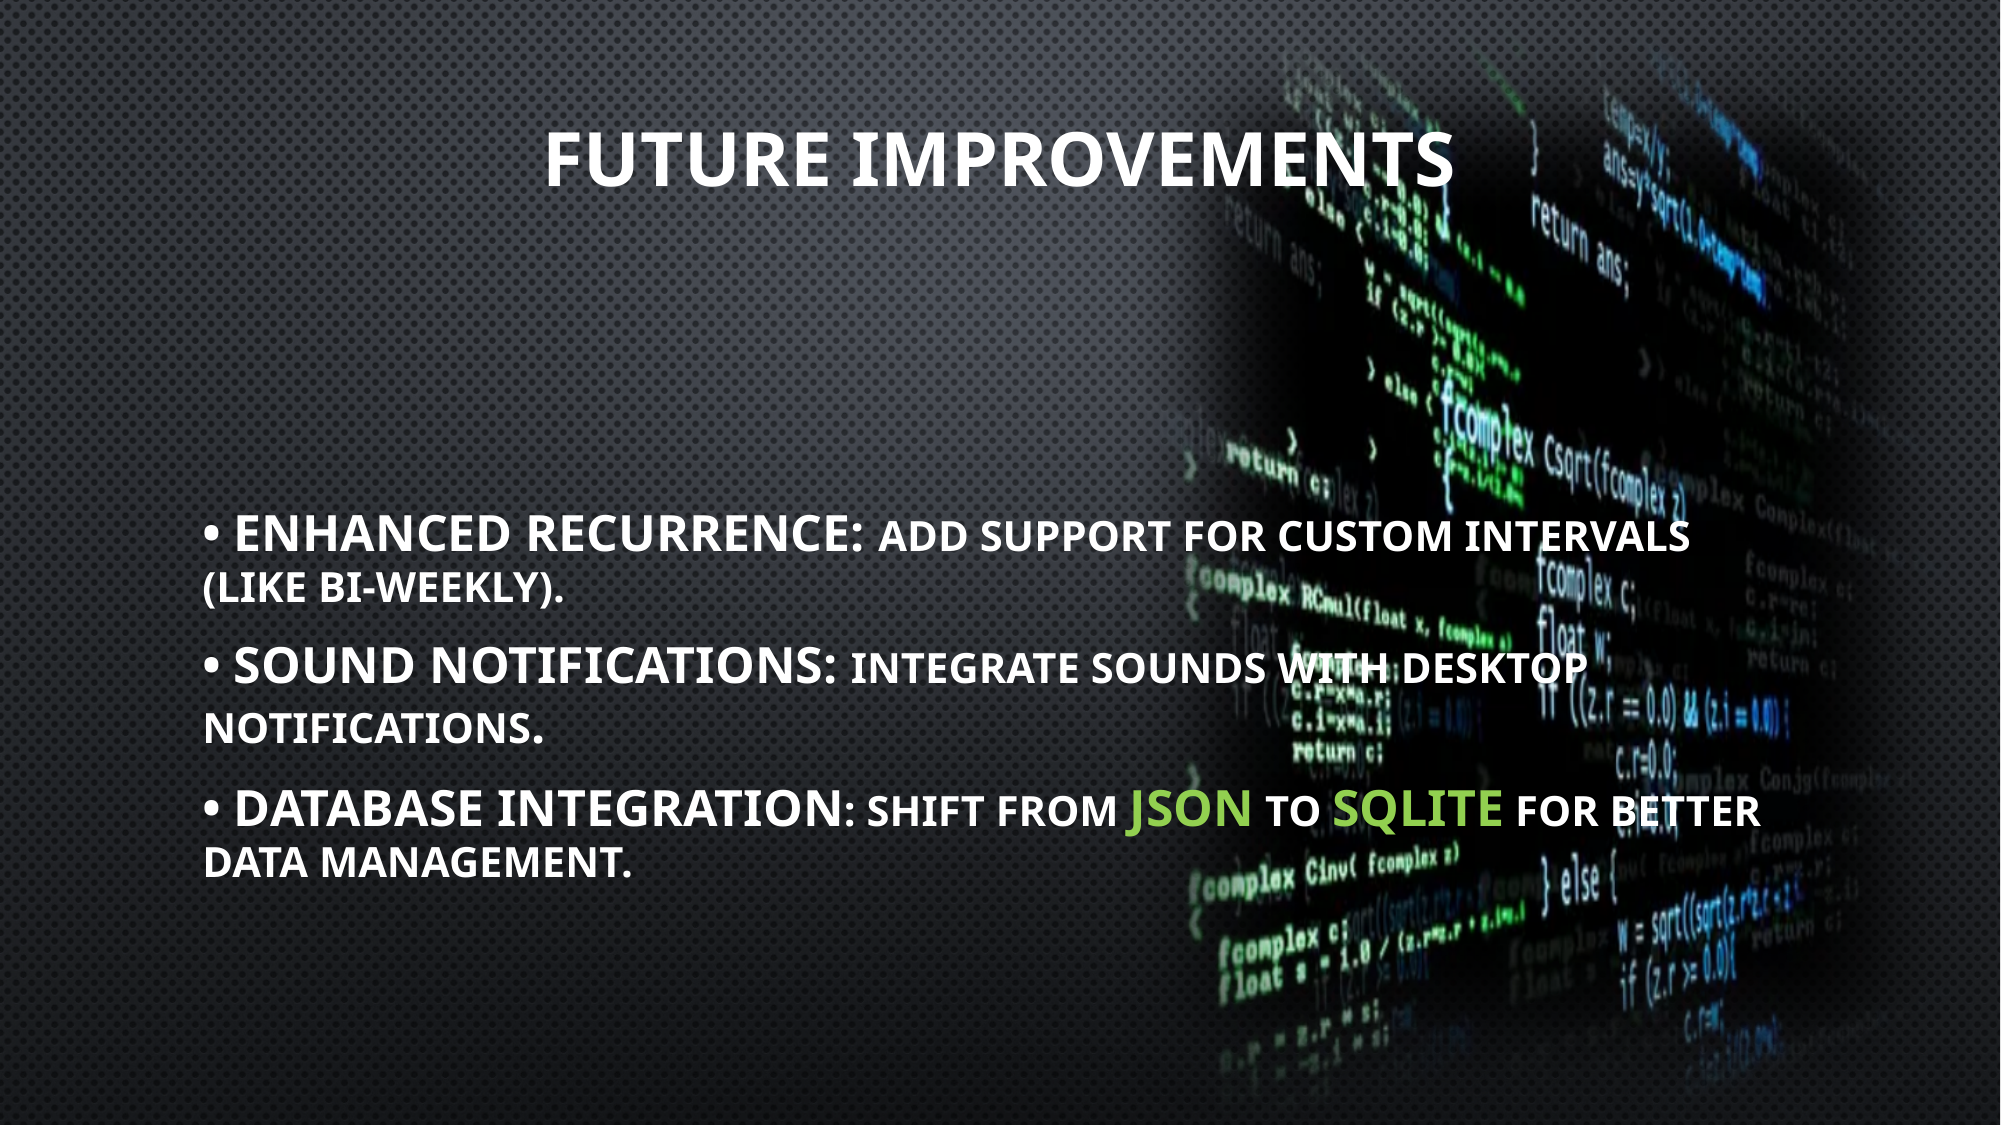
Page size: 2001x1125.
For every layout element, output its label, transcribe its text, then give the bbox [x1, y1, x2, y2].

picture [1112, 17, 1981, 1125]
list • Enhanced Recurrence: Add support for custom intervals (like bi-weekly). • Sound Notifications: Integrate sounds with desktop notifications. • Database Integration: Shift from JSON to SQLite for better data management. [187, 437, 1112, 950]
title Future Improvements [187, 0, 1813, 313]
